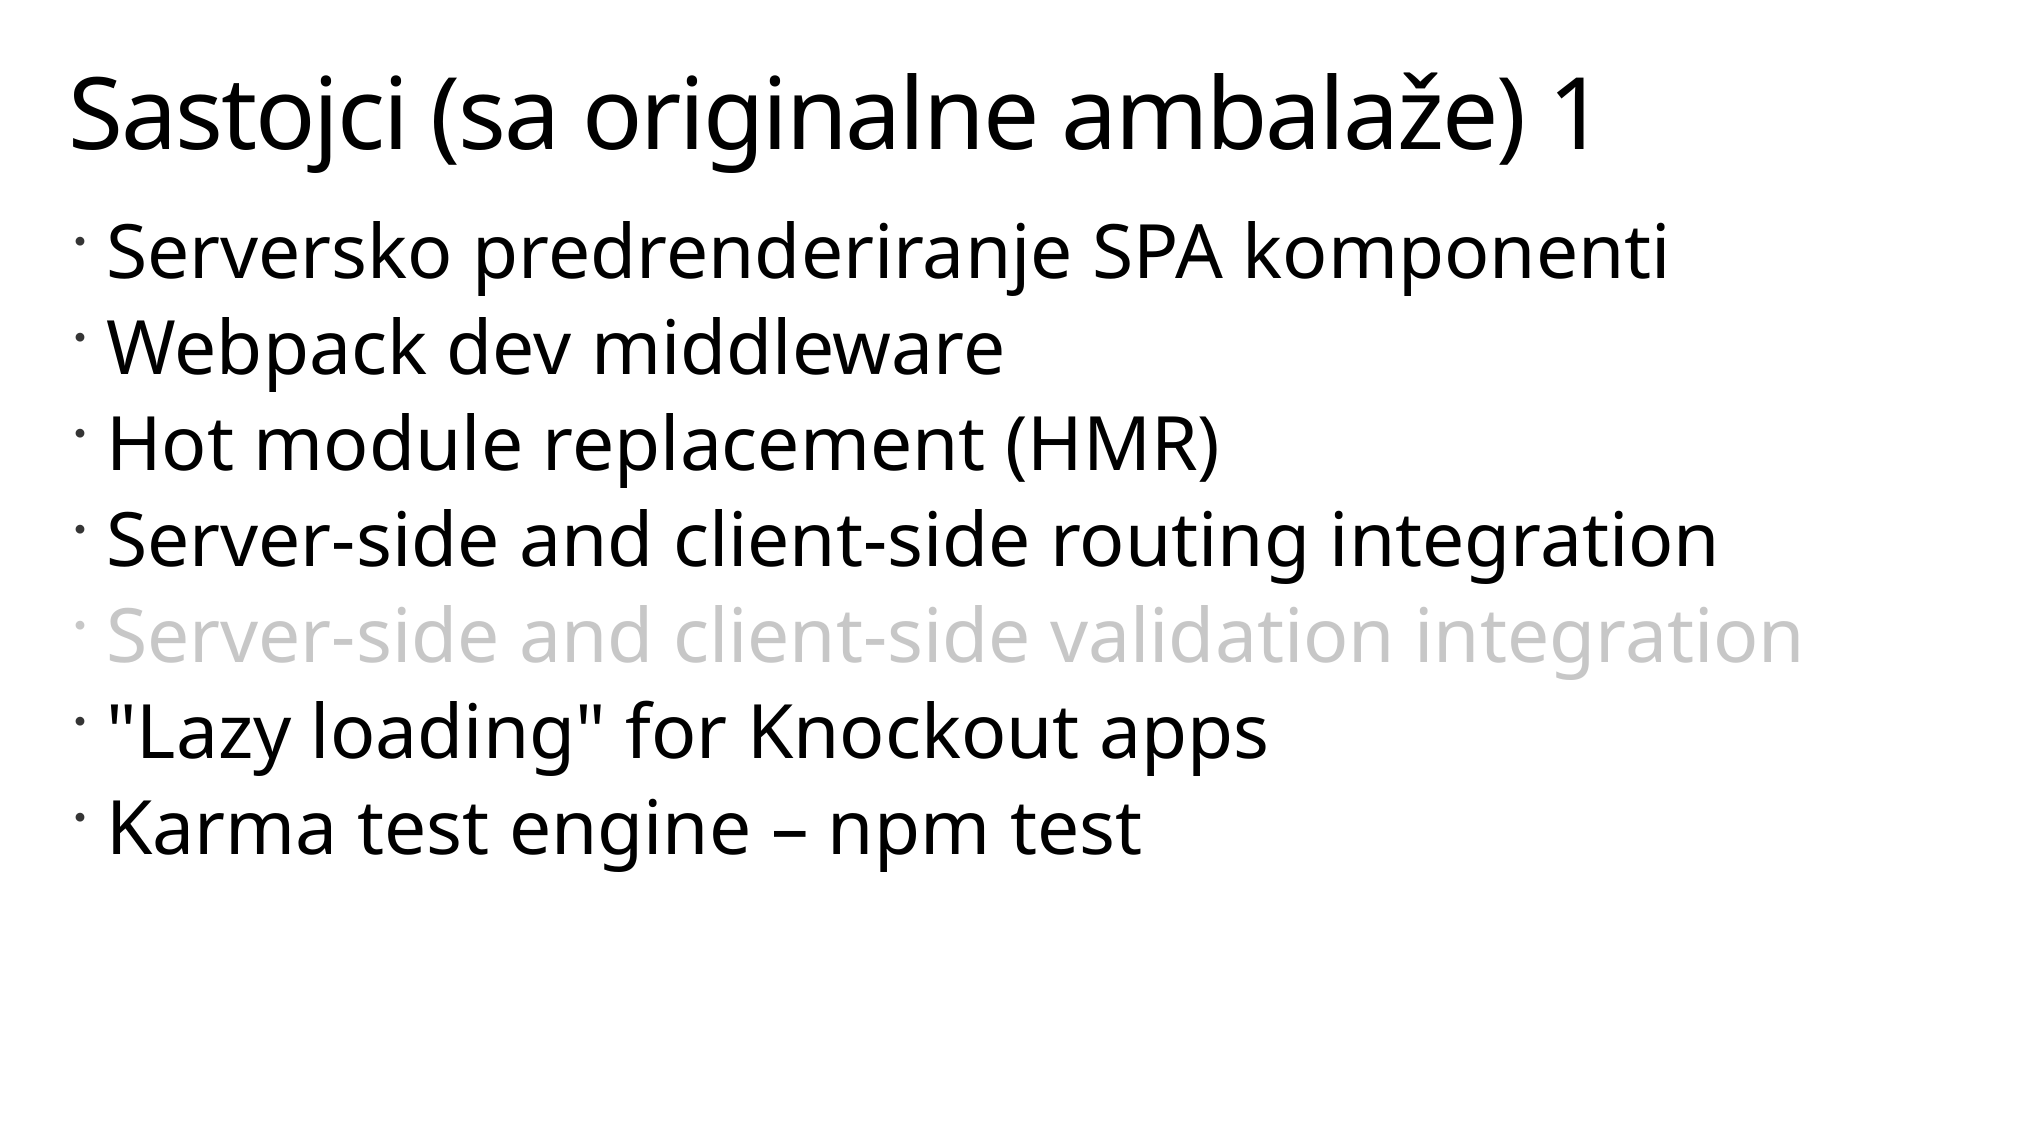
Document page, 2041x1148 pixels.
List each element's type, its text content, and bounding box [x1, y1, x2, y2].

title Sastojci (sa originalne ambalaže) 1 [45, 48, 1996, 198]
list Serversko predrenderiranje SPA komponenti Webpack dev middleware Hot module replacement (HMR) Server-side and client-side routing integration Server-side and client-side validation integration "Lazy loading" for Knockout apps Karma test engine – npm test [45, 198, 1996, 1011]
